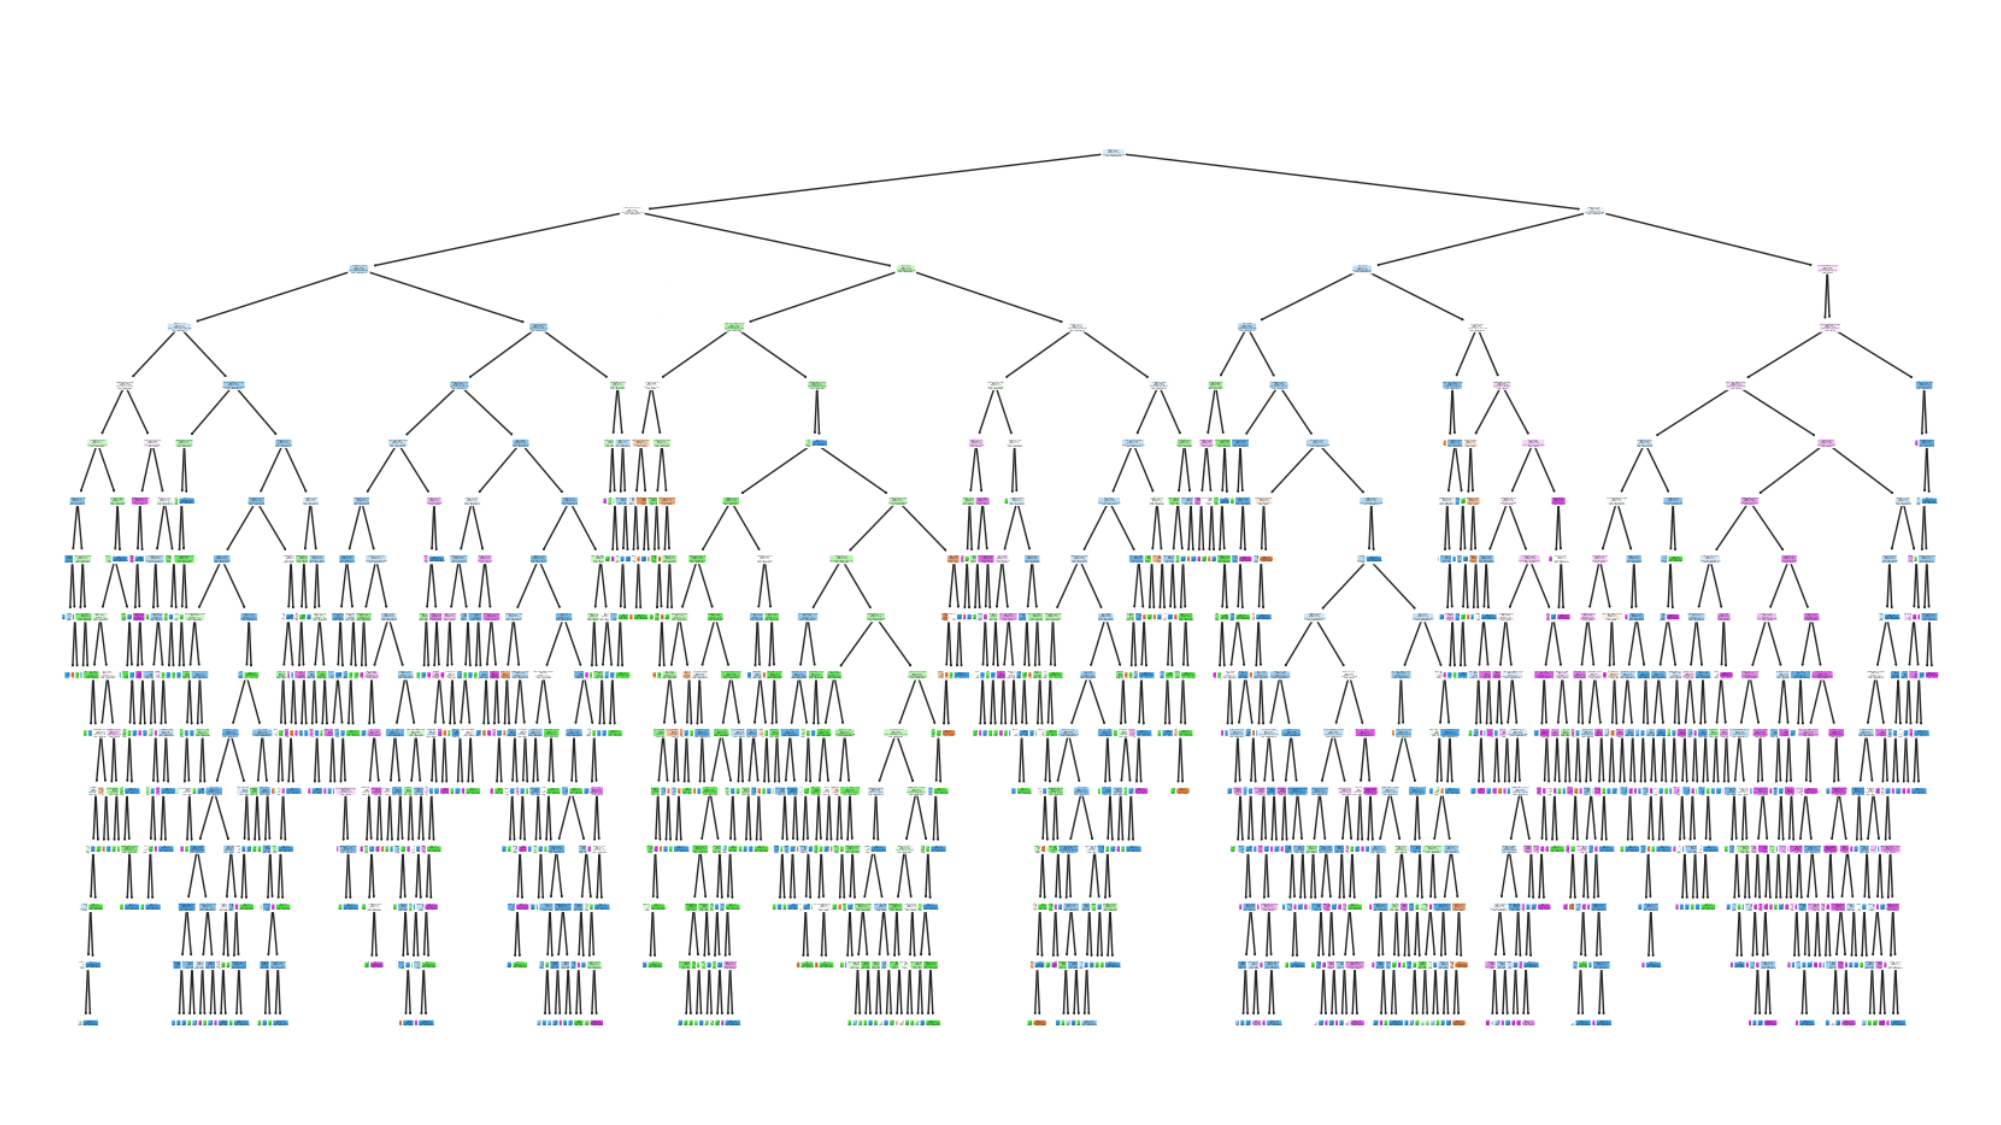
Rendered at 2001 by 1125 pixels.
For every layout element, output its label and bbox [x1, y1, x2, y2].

picture [50, 111, 1950, 1064]
